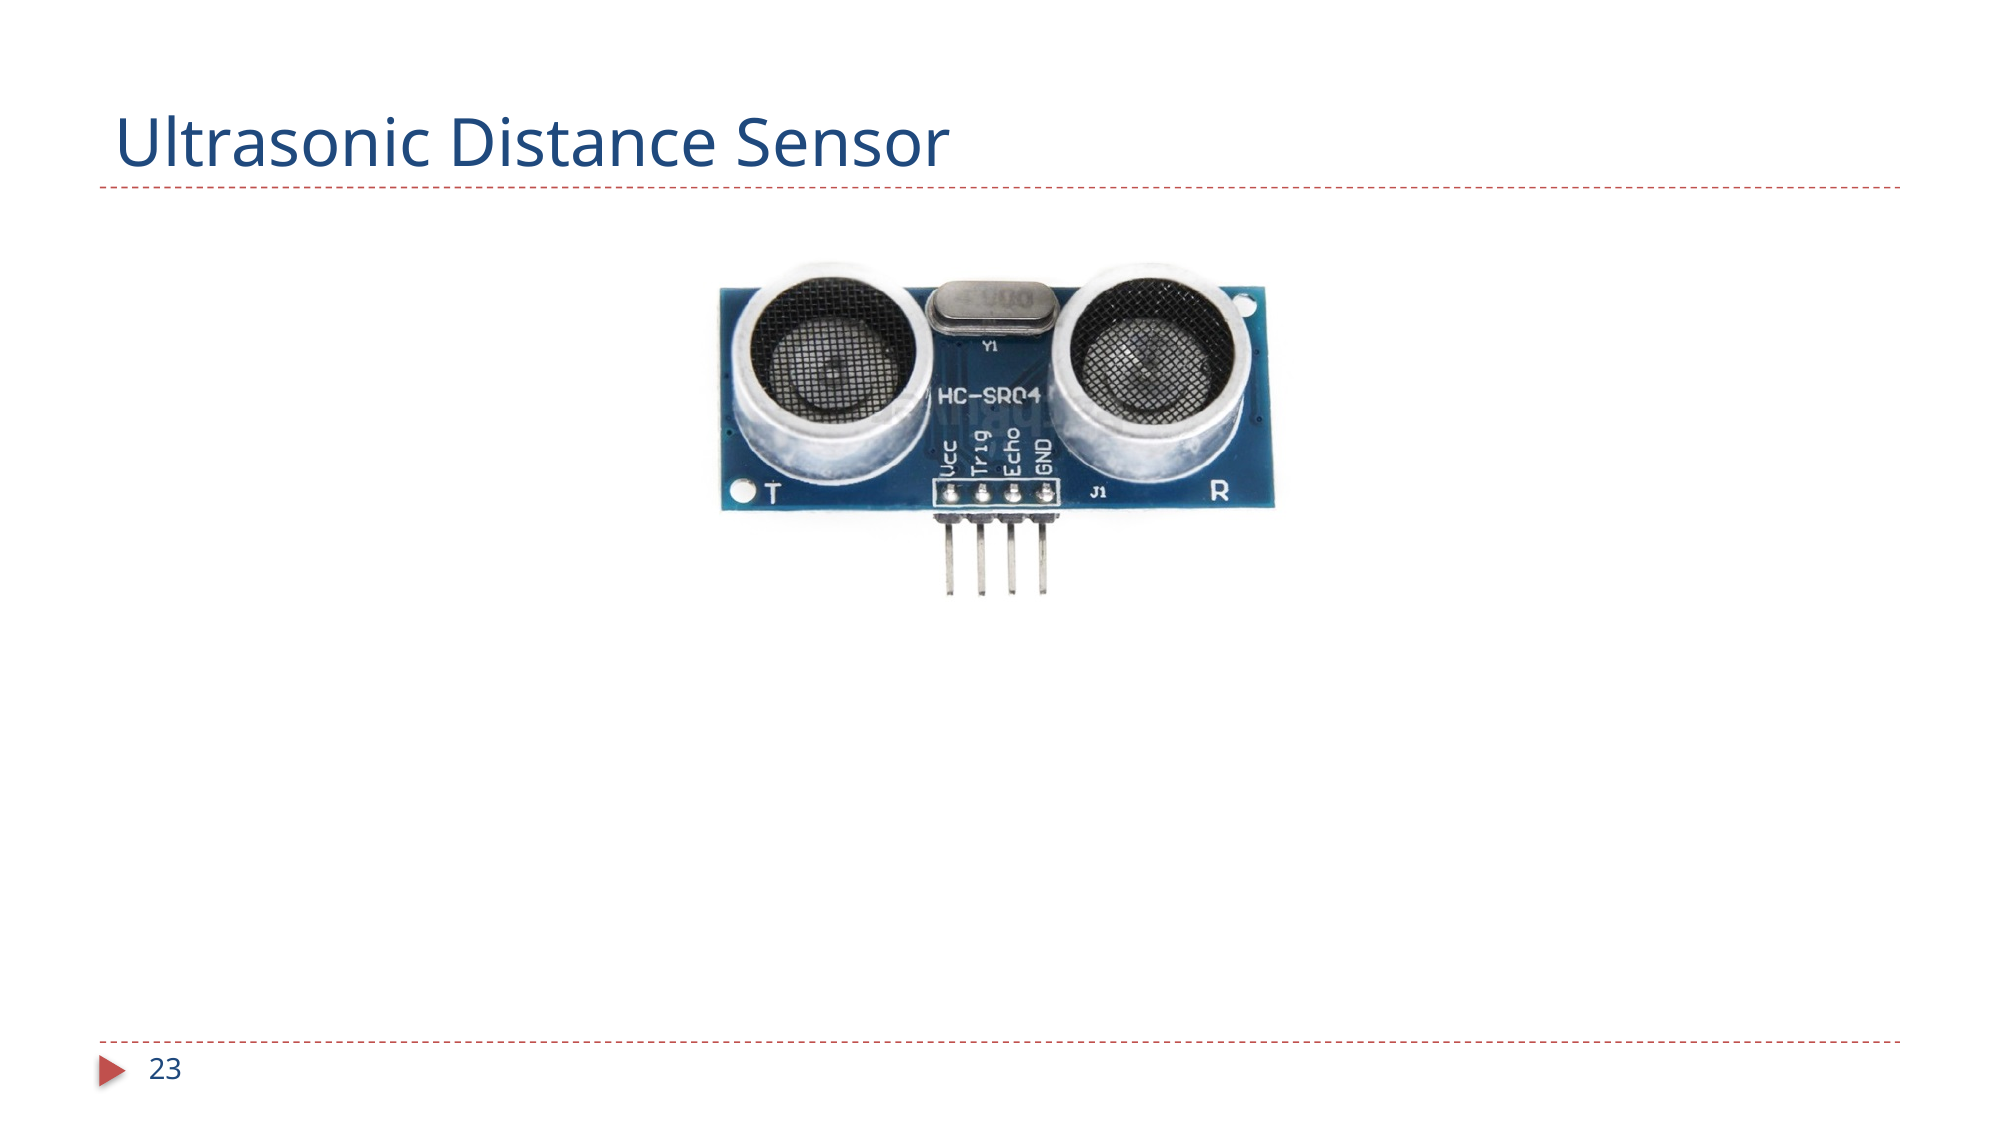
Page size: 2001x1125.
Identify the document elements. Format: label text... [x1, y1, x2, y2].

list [687, 237, 1301, 613]
title Ultrasonic Distance Sensor [99, 24, 1900, 188]
slide_number 23 [133, 1042, 568, 1103]
